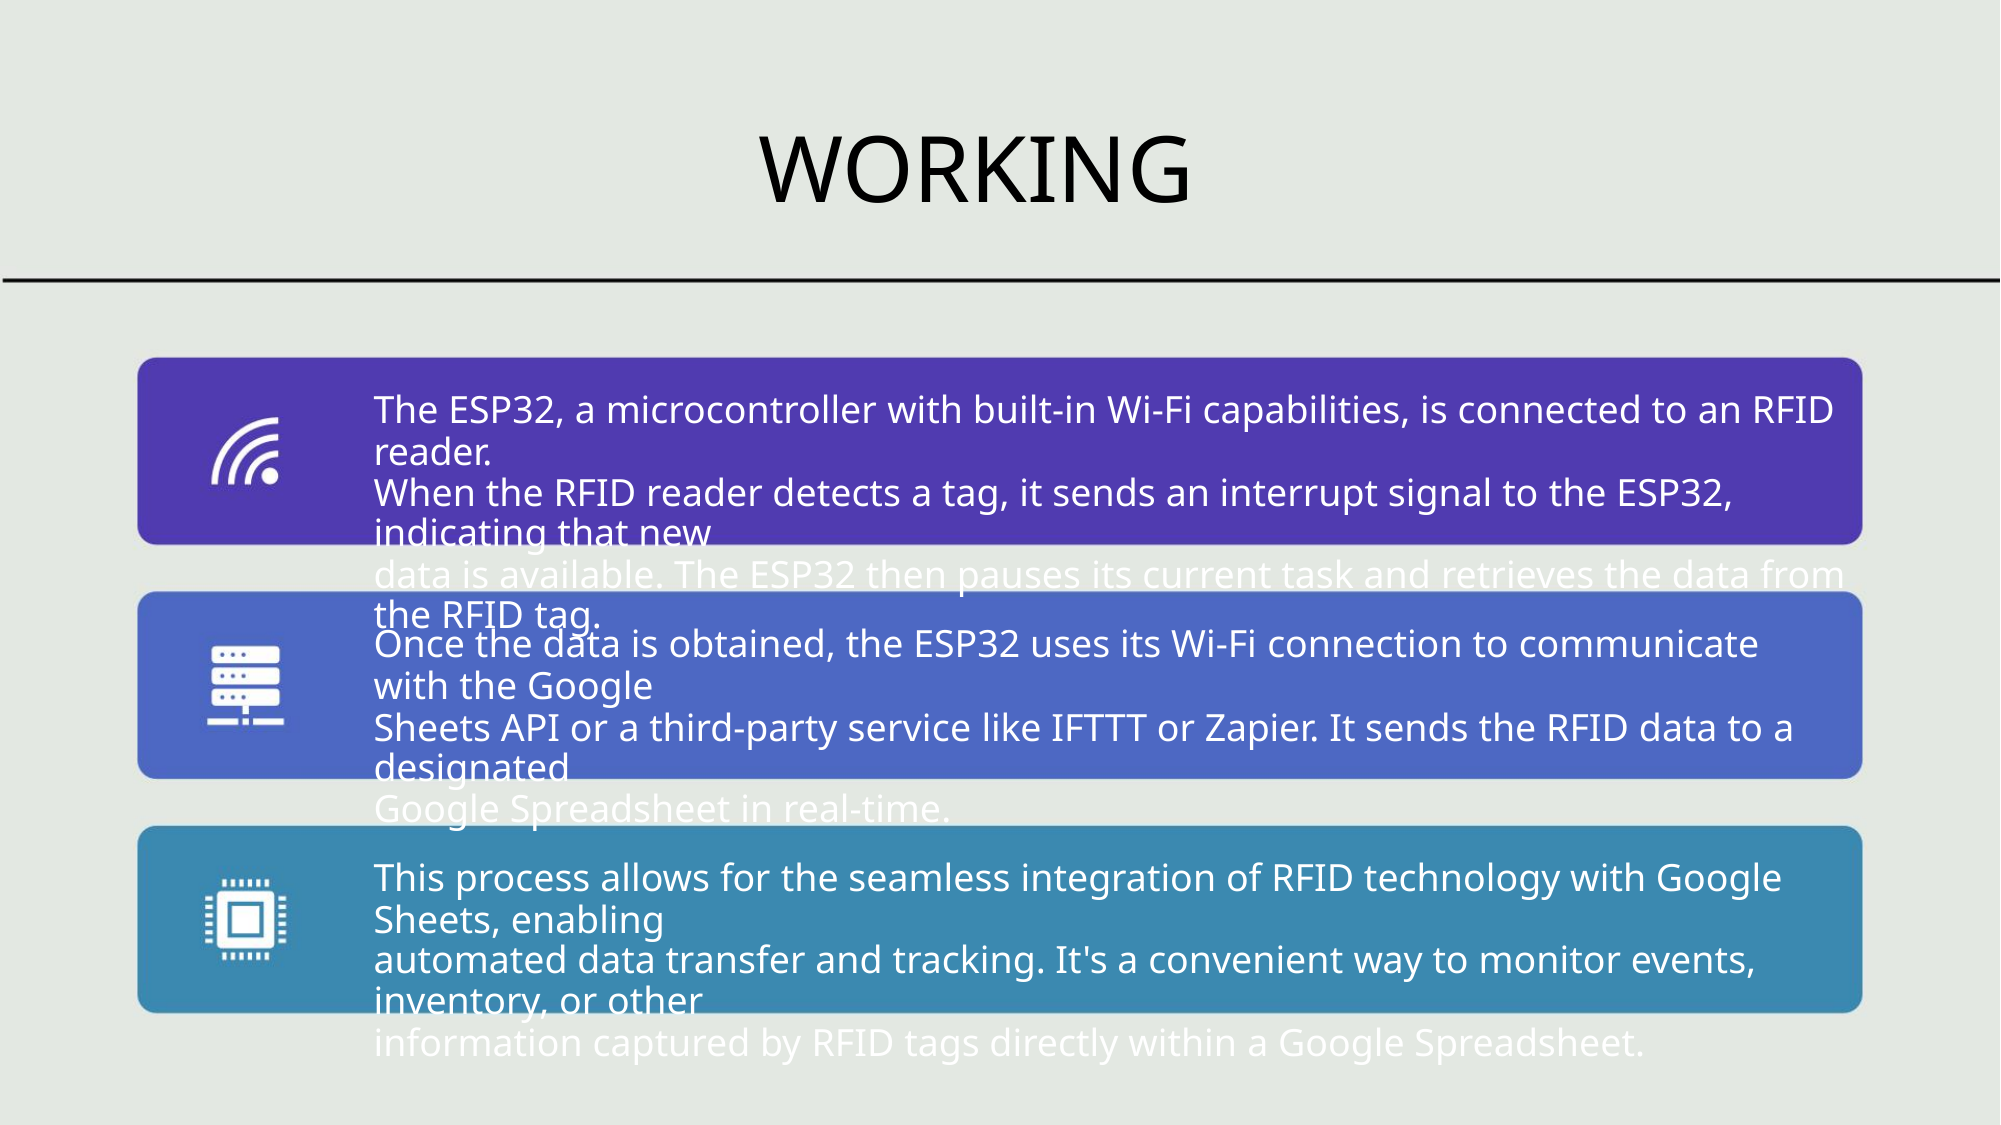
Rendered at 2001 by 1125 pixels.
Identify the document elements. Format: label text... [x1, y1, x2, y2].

text_box This process allows for the seamless integration of RFID technology with Google Sheets, enabling automated data transfer and tracking. It's a convenient way to monitor events, inventory, or other information captured by RFID tags directly within a Google Spreadsheet. [373, 857, 1836, 1064]
text_box [0, 0, 2000, 1125]
text_box The ESP32, a microcontroller with built-in Wi-Fi capabilities, is connected to an RFID reader. When the RFID reader detects a tag, it sends an interrupt signal to the ESP32, indicating that new data is available. The ESP32 then pauses its current task and retrieves the data from the RFID tag. [373, 389, 1852, 637]
text_box WORKING [758, 113, 1269, 222]
text_box Once the data is obtained, the ESP32 uses its Wi-Fi connection to communicate with the Google Sheets API or a third-party service like IFTTT or Zapier. It sends the RFID data to a designated Google Spreadsheet in real-time. [373, 623, 1834, 830]
